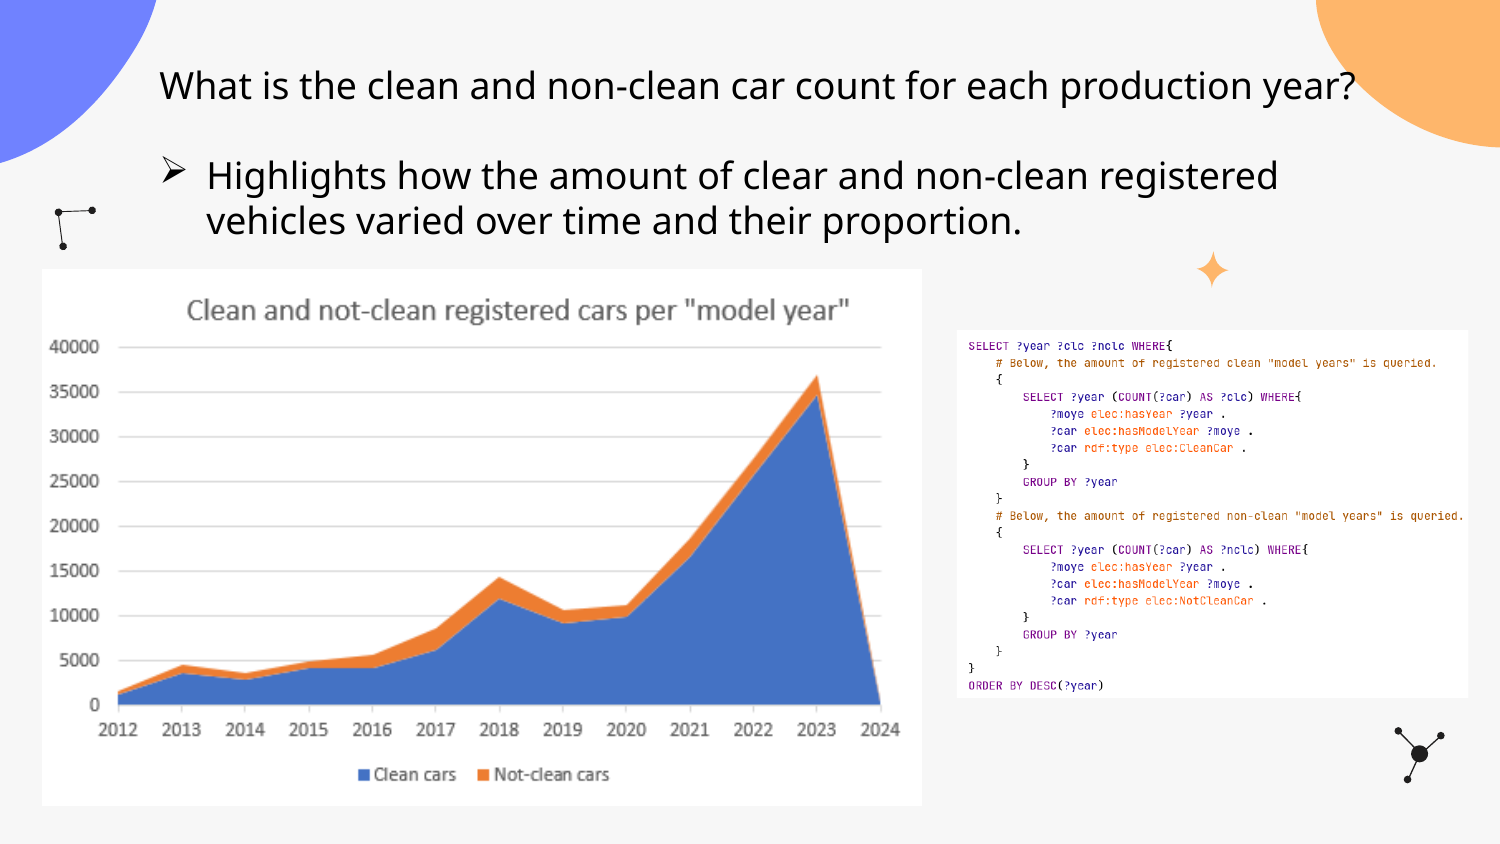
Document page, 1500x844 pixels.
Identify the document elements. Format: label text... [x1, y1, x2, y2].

picture [956, 330, 1469, 699]
text_box [1196, 251, 1229, 288]
picture [42, 269, 922, 807]
text_box What is the clean and non-clean car count for each production year? Highlights how the amount of clear and non-clean registered vehicles varied over time and their proportion. [144, 55, 1436, 250]
